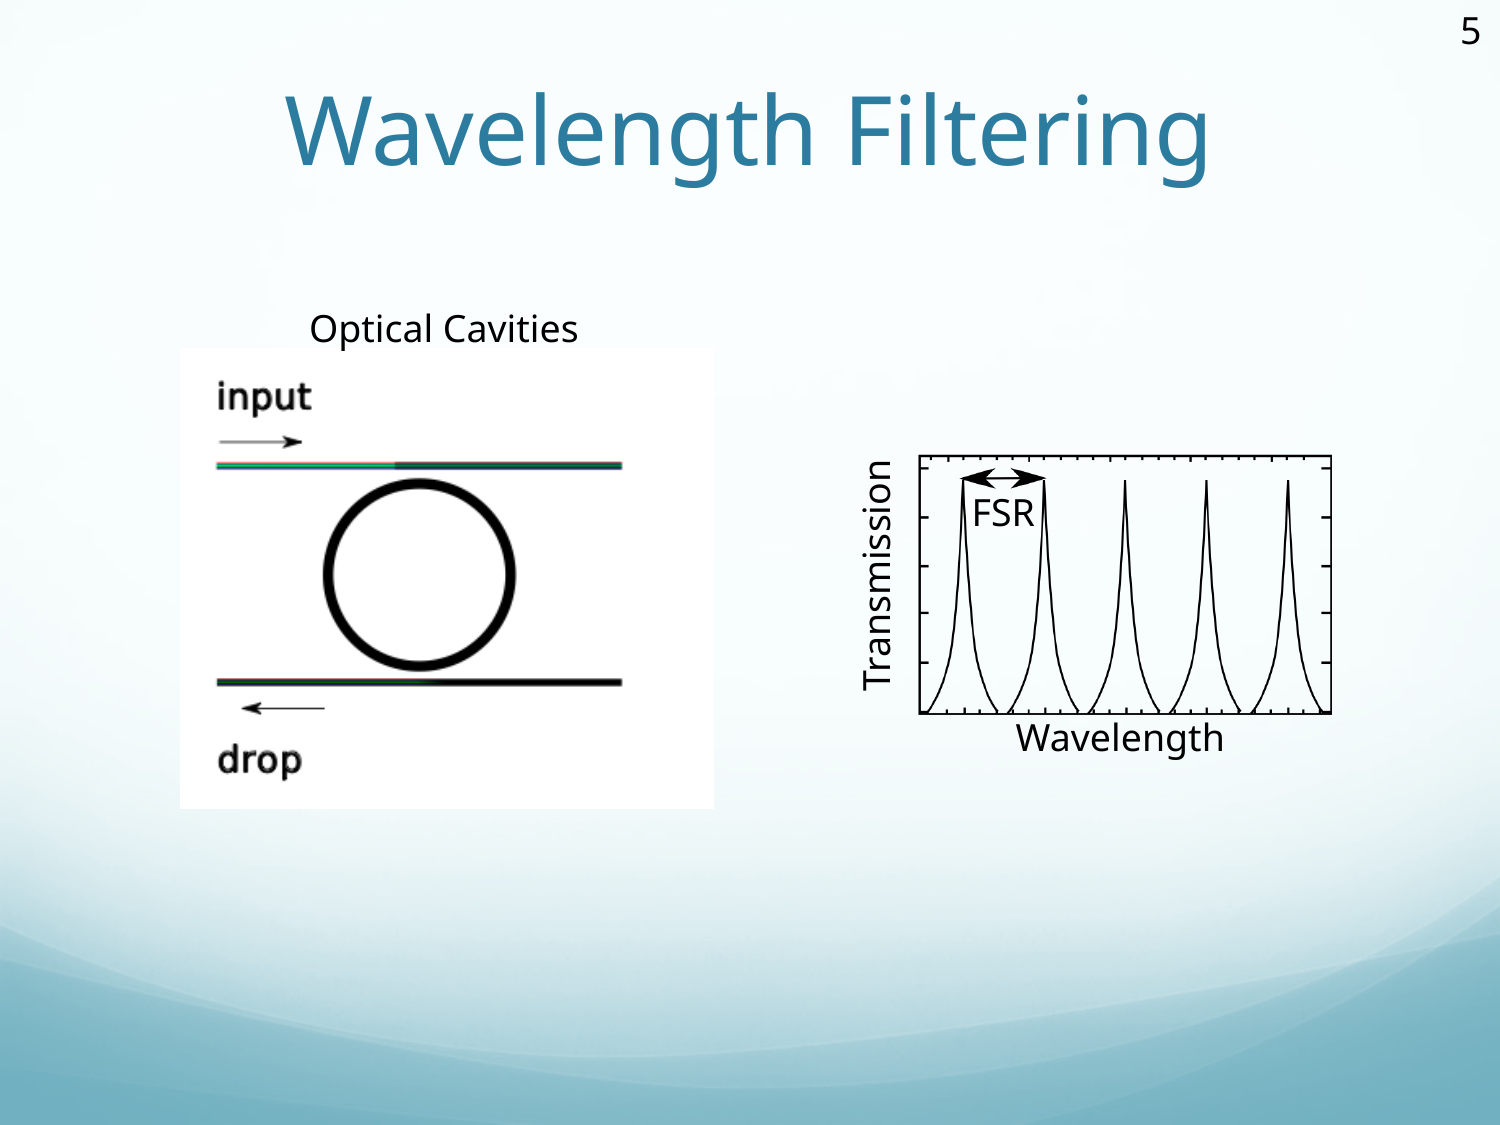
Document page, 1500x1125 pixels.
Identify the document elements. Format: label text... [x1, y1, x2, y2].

text_box 5 [1445, 0, 1497, 60]
text_box Wavelength [1000, 728, 1240, 766]
title Wavelength Filtering [90, 17, 1410, 237]
text_box Optical Cavities [294, 298, 594, 345]
picture [180, 348, 714, 809]
text_box Transmission [845, 444, 906, 707]
picture [918, 453, 1333, 715]
